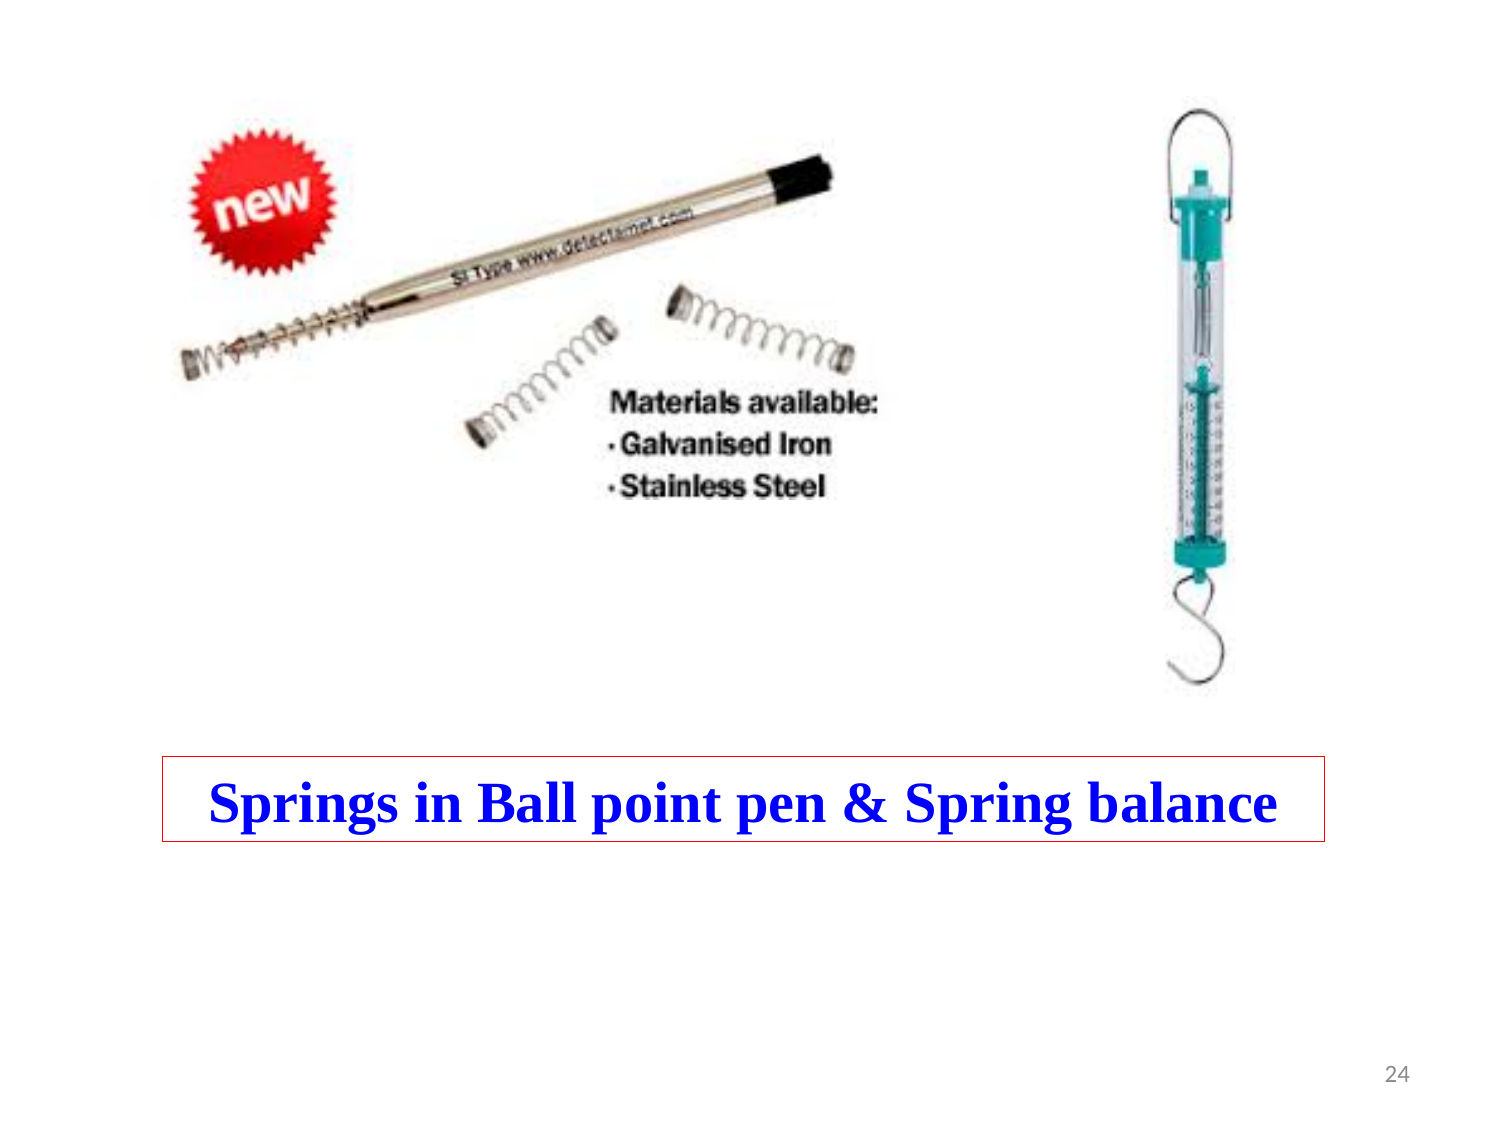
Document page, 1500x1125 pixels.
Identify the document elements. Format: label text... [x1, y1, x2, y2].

slide_number 24 [1074, 1042, 1425, 1103]
picture [112, 99, 913, 501]
picture [949, 96, 1452, 701]
text_box Springs in Ball point pen & Spring balance [162, 756, 1325, 842]
